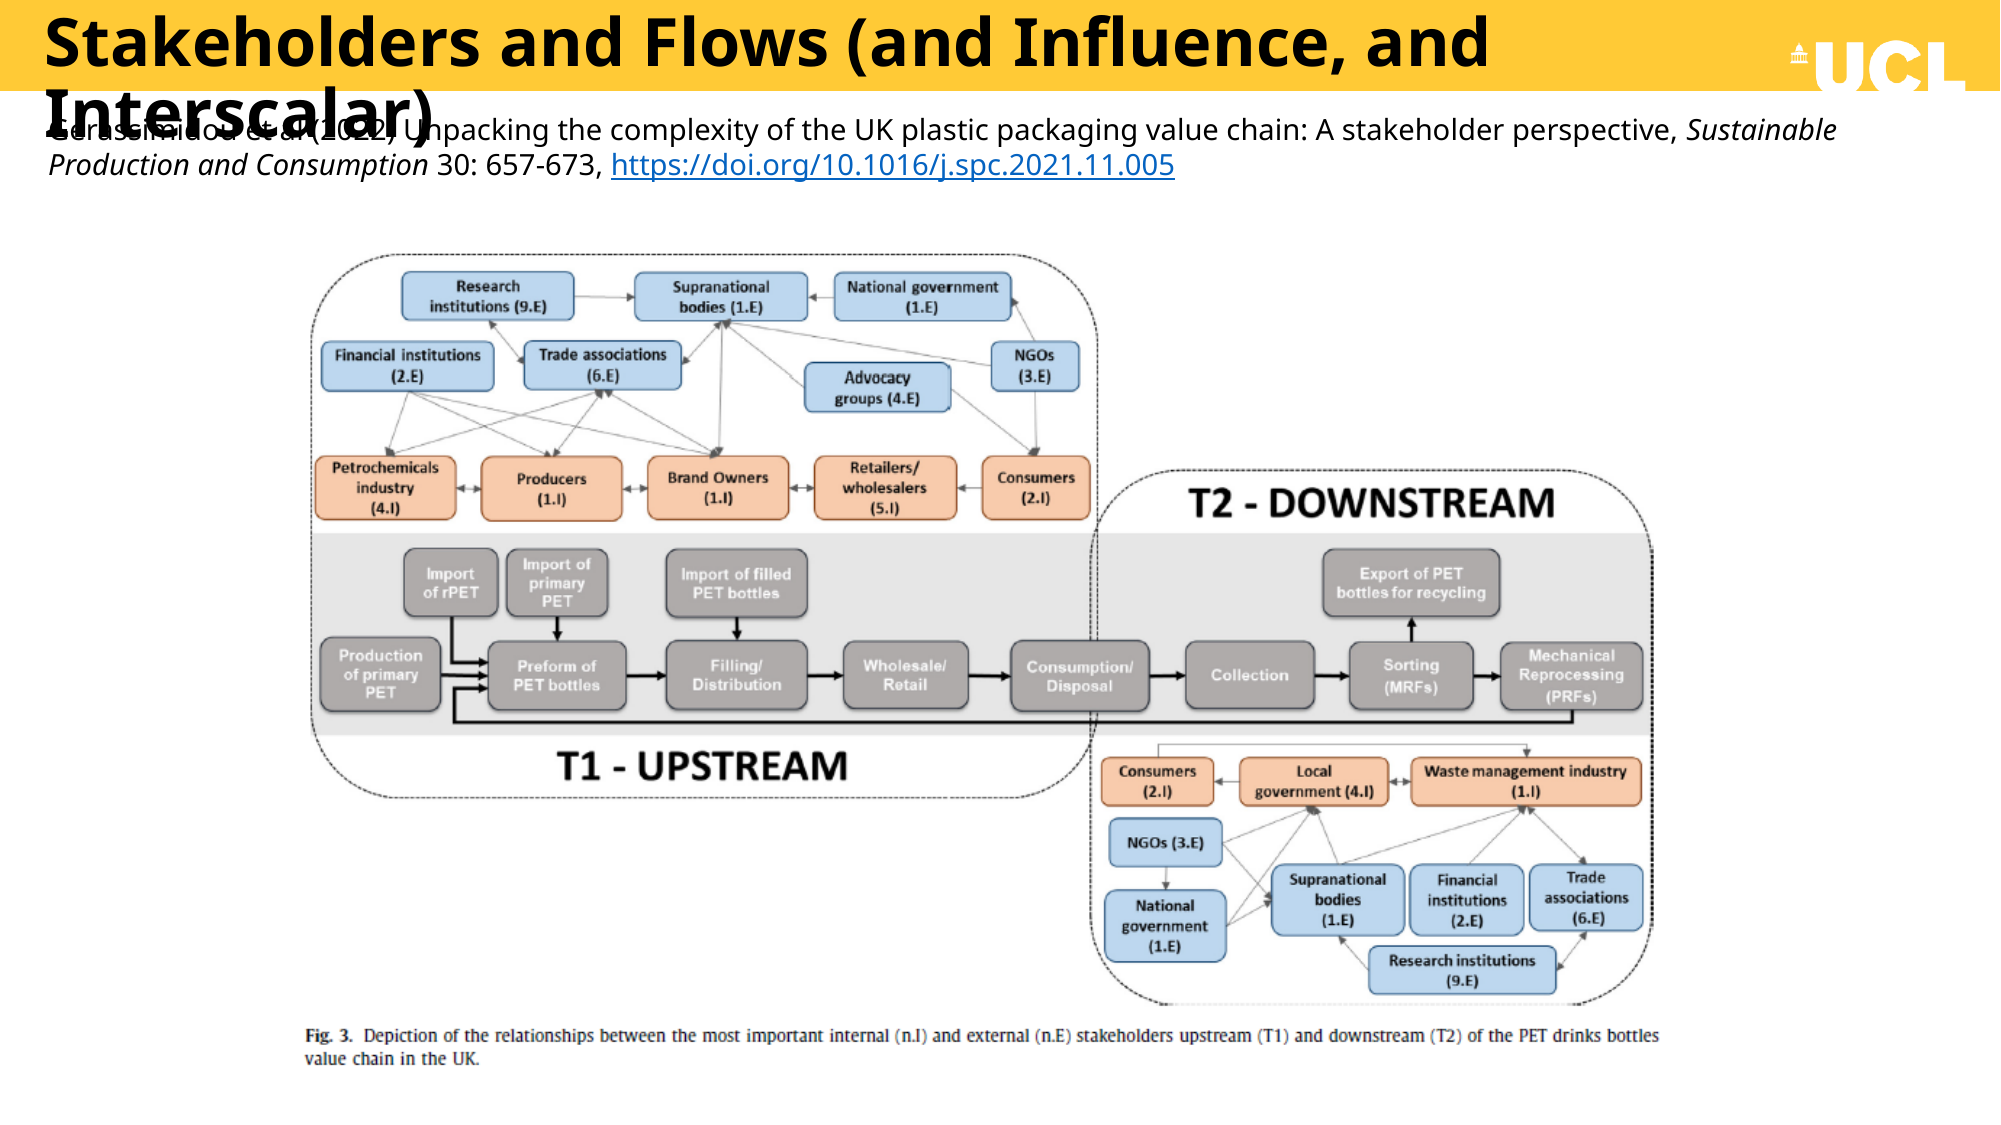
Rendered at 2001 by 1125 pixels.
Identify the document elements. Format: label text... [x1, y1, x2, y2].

text_box Gerassimidou et al (2022) Unpacking the complexity of the UK plastic packaging value chain: A stakeholder perspective, Sustainable Production and Consumption 30: 657-673, https://doi.org/10.1016/j.spc.2021.11.005 [33, 104, 1990, 194]
title Stakeholders and Flows (and Influence, and Interscalar) [44, 8, 1772, 94]
picture [260, 241, 1694, 1080]
picture [0, 0, 2000, 91]
